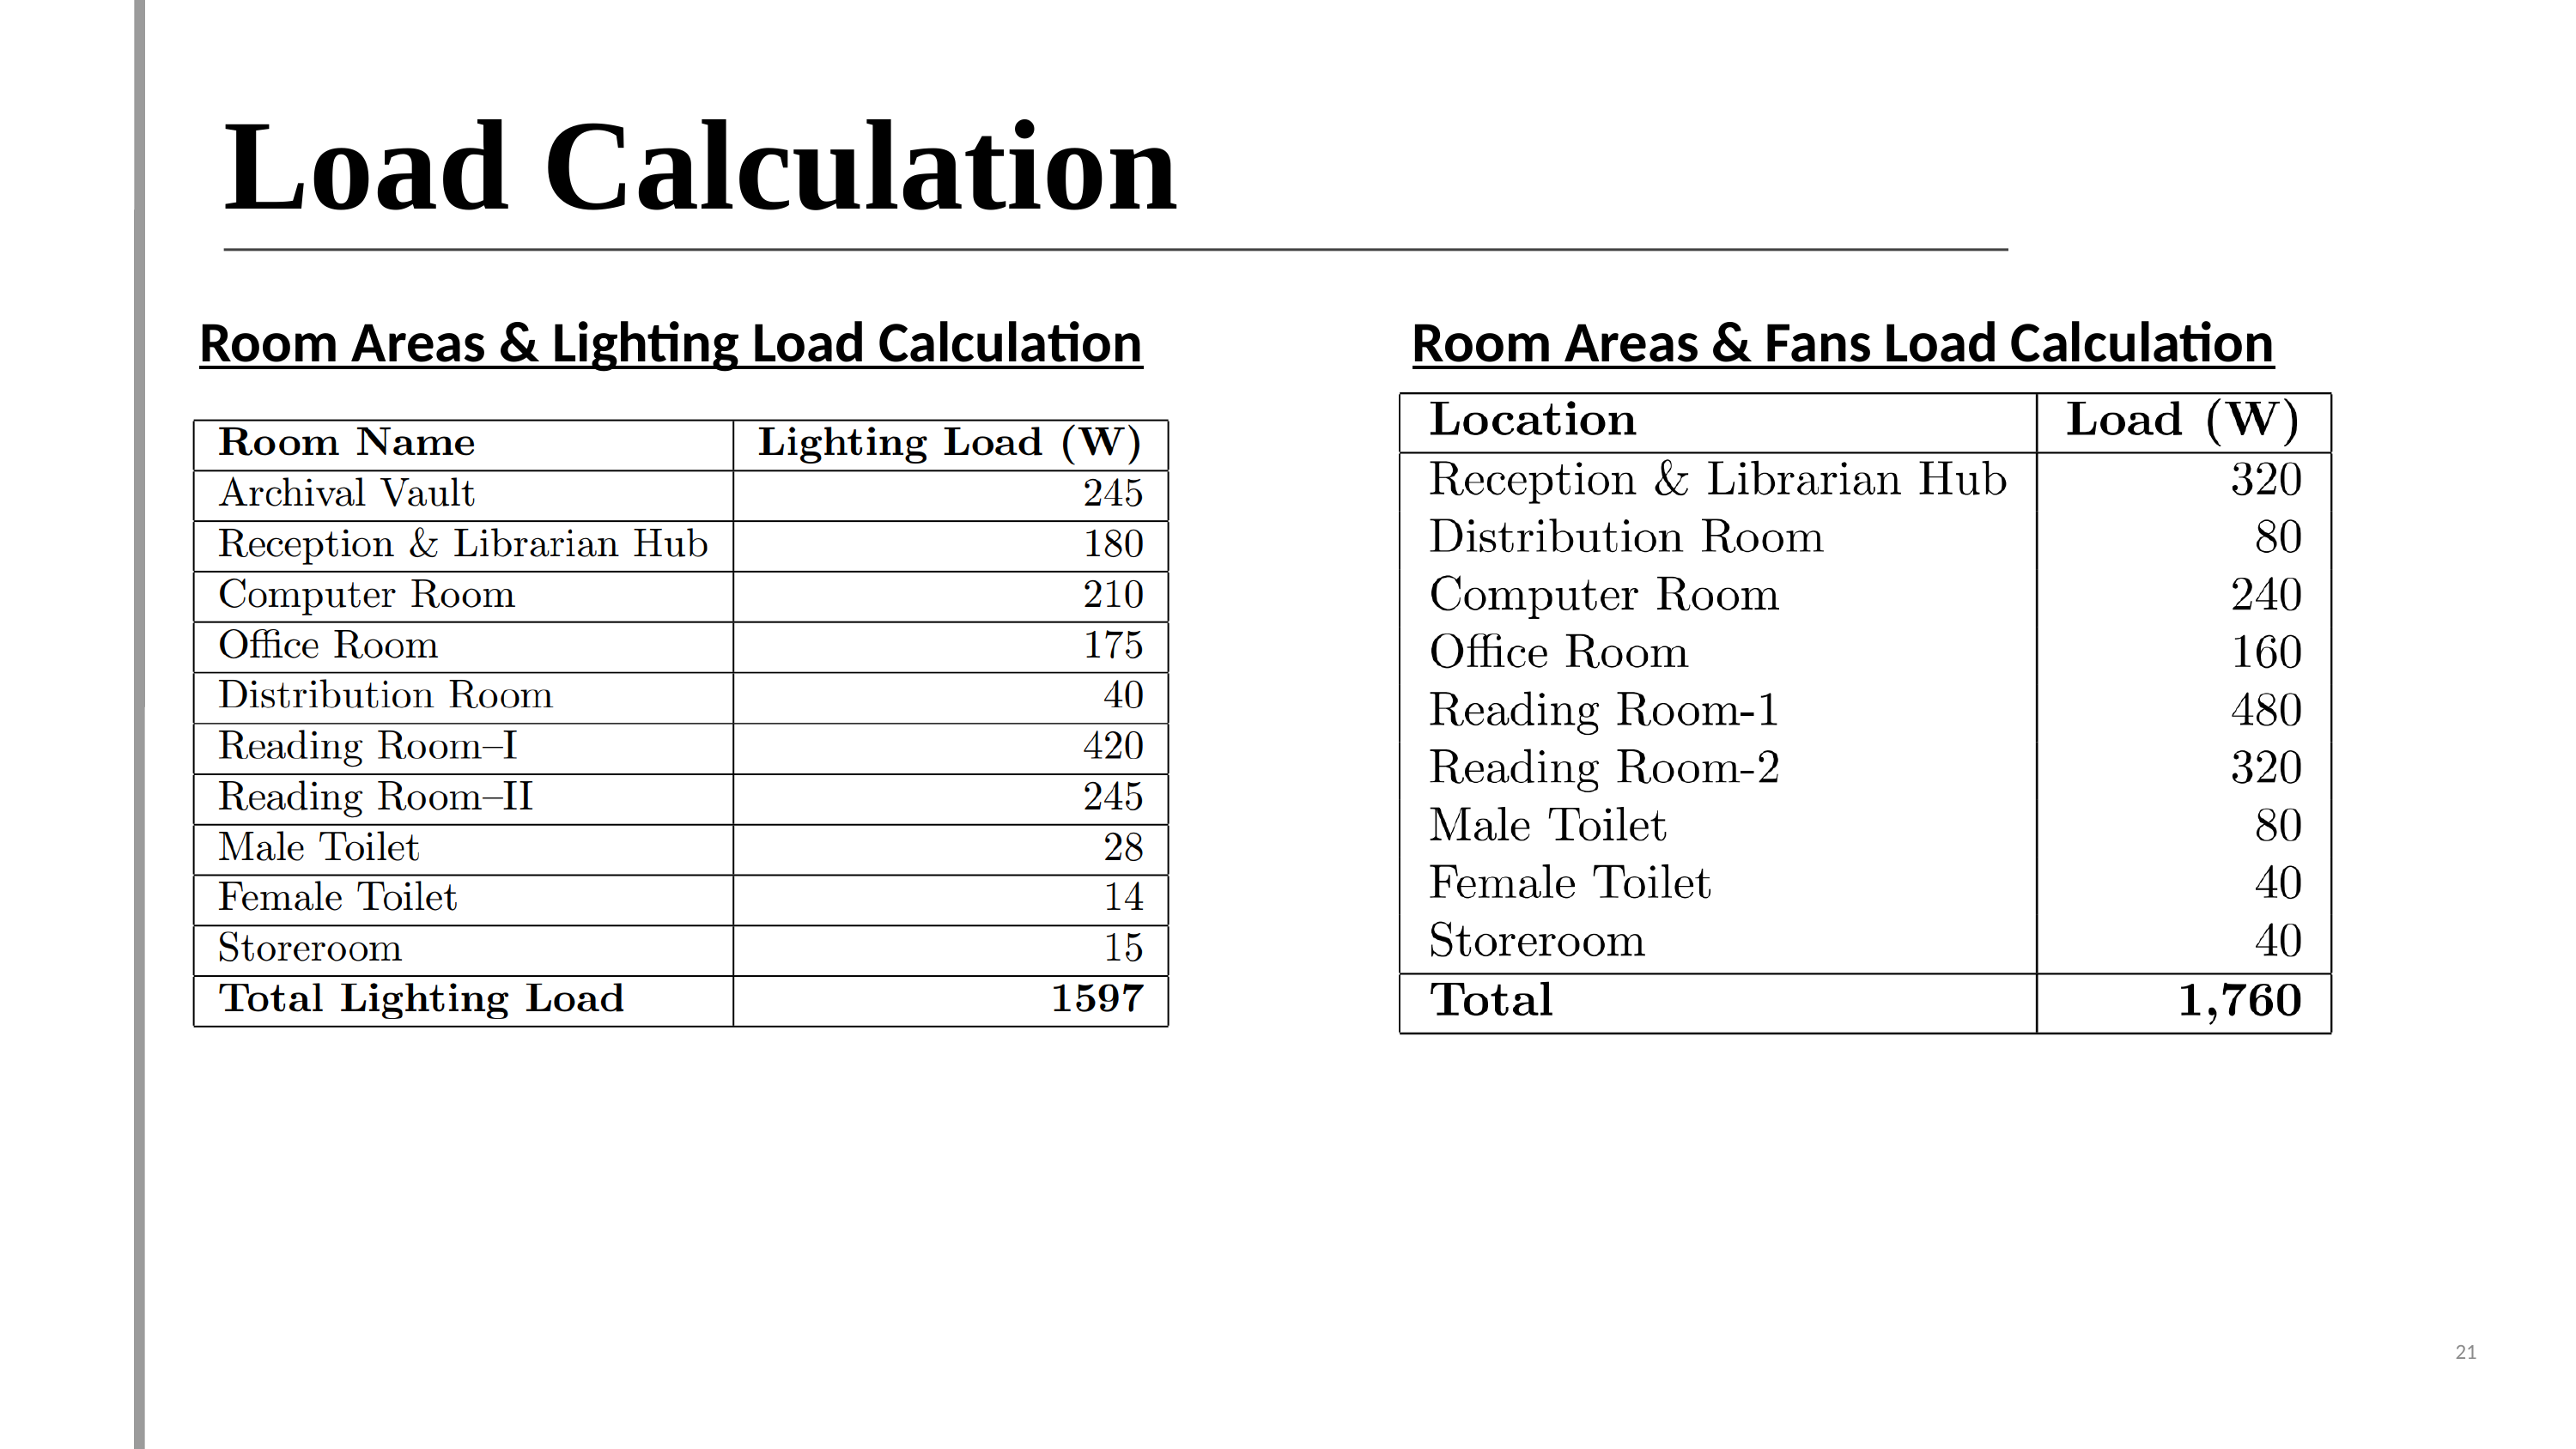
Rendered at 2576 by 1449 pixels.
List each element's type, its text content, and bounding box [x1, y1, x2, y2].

picture [182, 412, 1182, 1036]
picture [1390, 380, 2347, 1053]
text_box Room Areas & Fans Load Calculation [1399, 298, 2398, 380]
text_box Room Areas & Lighting Load Calculation [186, 298, 1185, 380]
text_box Load Calculation [223, 88, 2287, 235]
slide_number 21 [2190, 1325, 2490, 1377]
